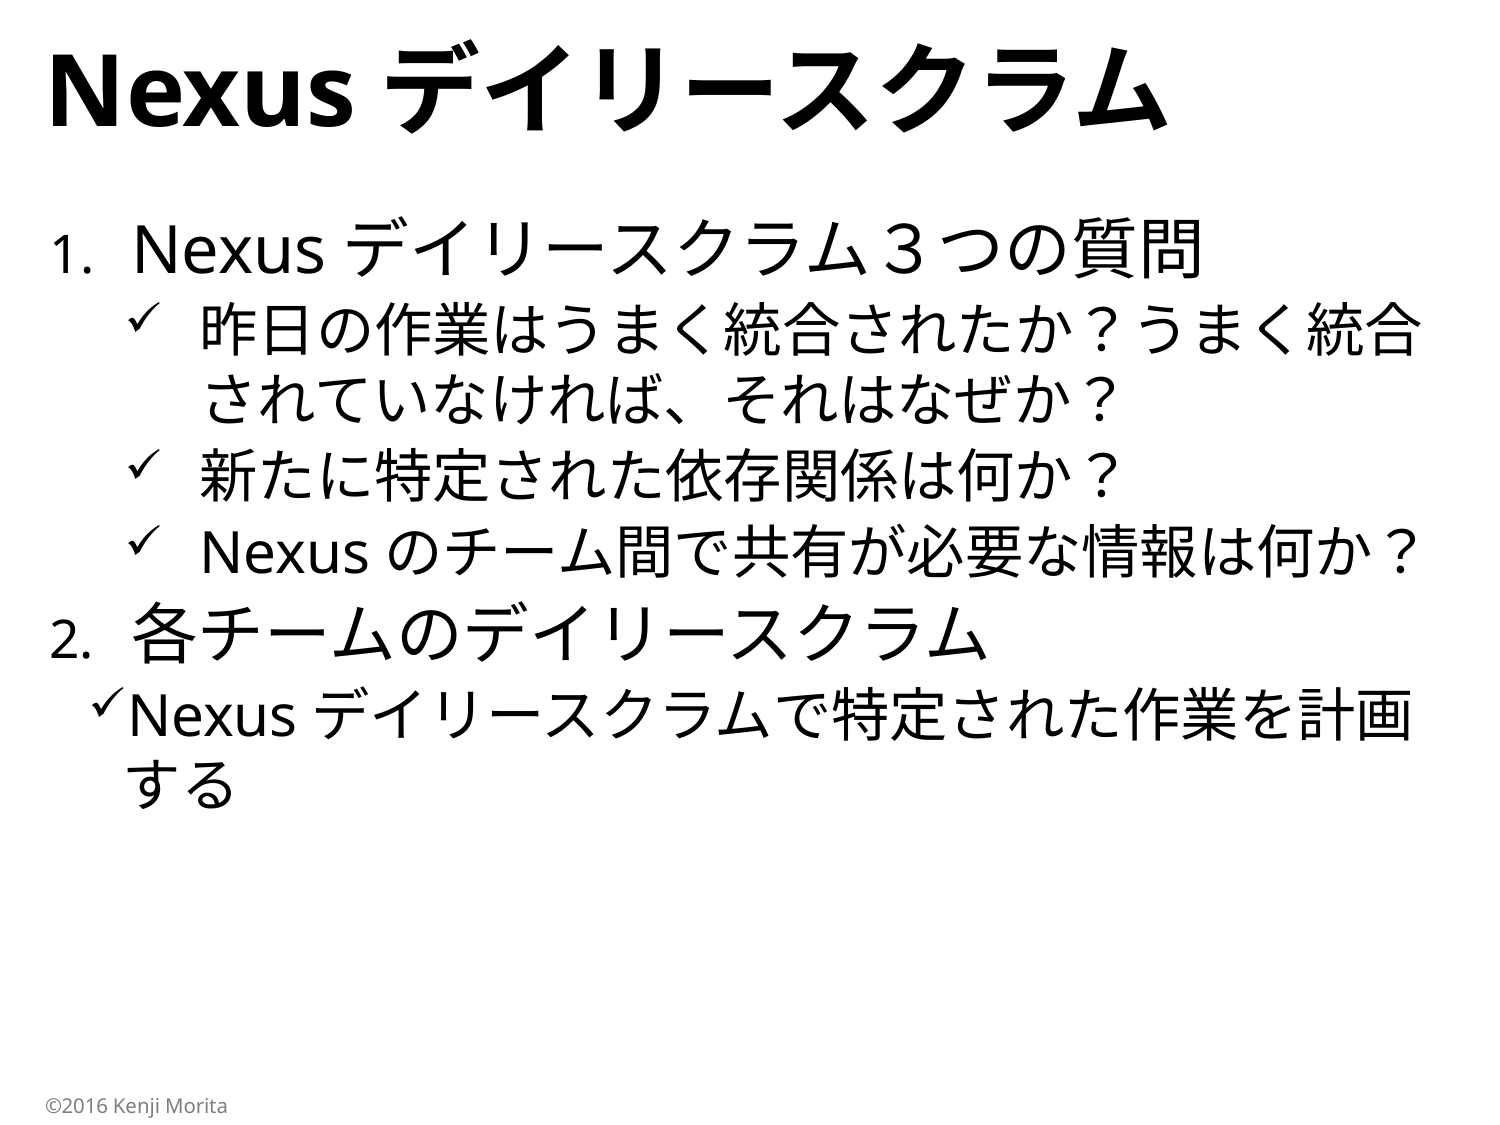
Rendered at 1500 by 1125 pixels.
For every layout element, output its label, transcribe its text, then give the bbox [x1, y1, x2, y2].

list Nexusデイリースクラム３つの質問 昨日の作業はうまく統合されたか？うまく統合されていなければ、それはなぜか？ 新たに特定された依存関係は何か？ Nexusのチーム間で共有が必要な情報は何か？ 各チームのデイリースクラム Nexusデイリースクラムで特定された作業を計画する [38, 201, 1459, 1080]
title Nexusデイリースクラム [39, 4, 1459, 168]
